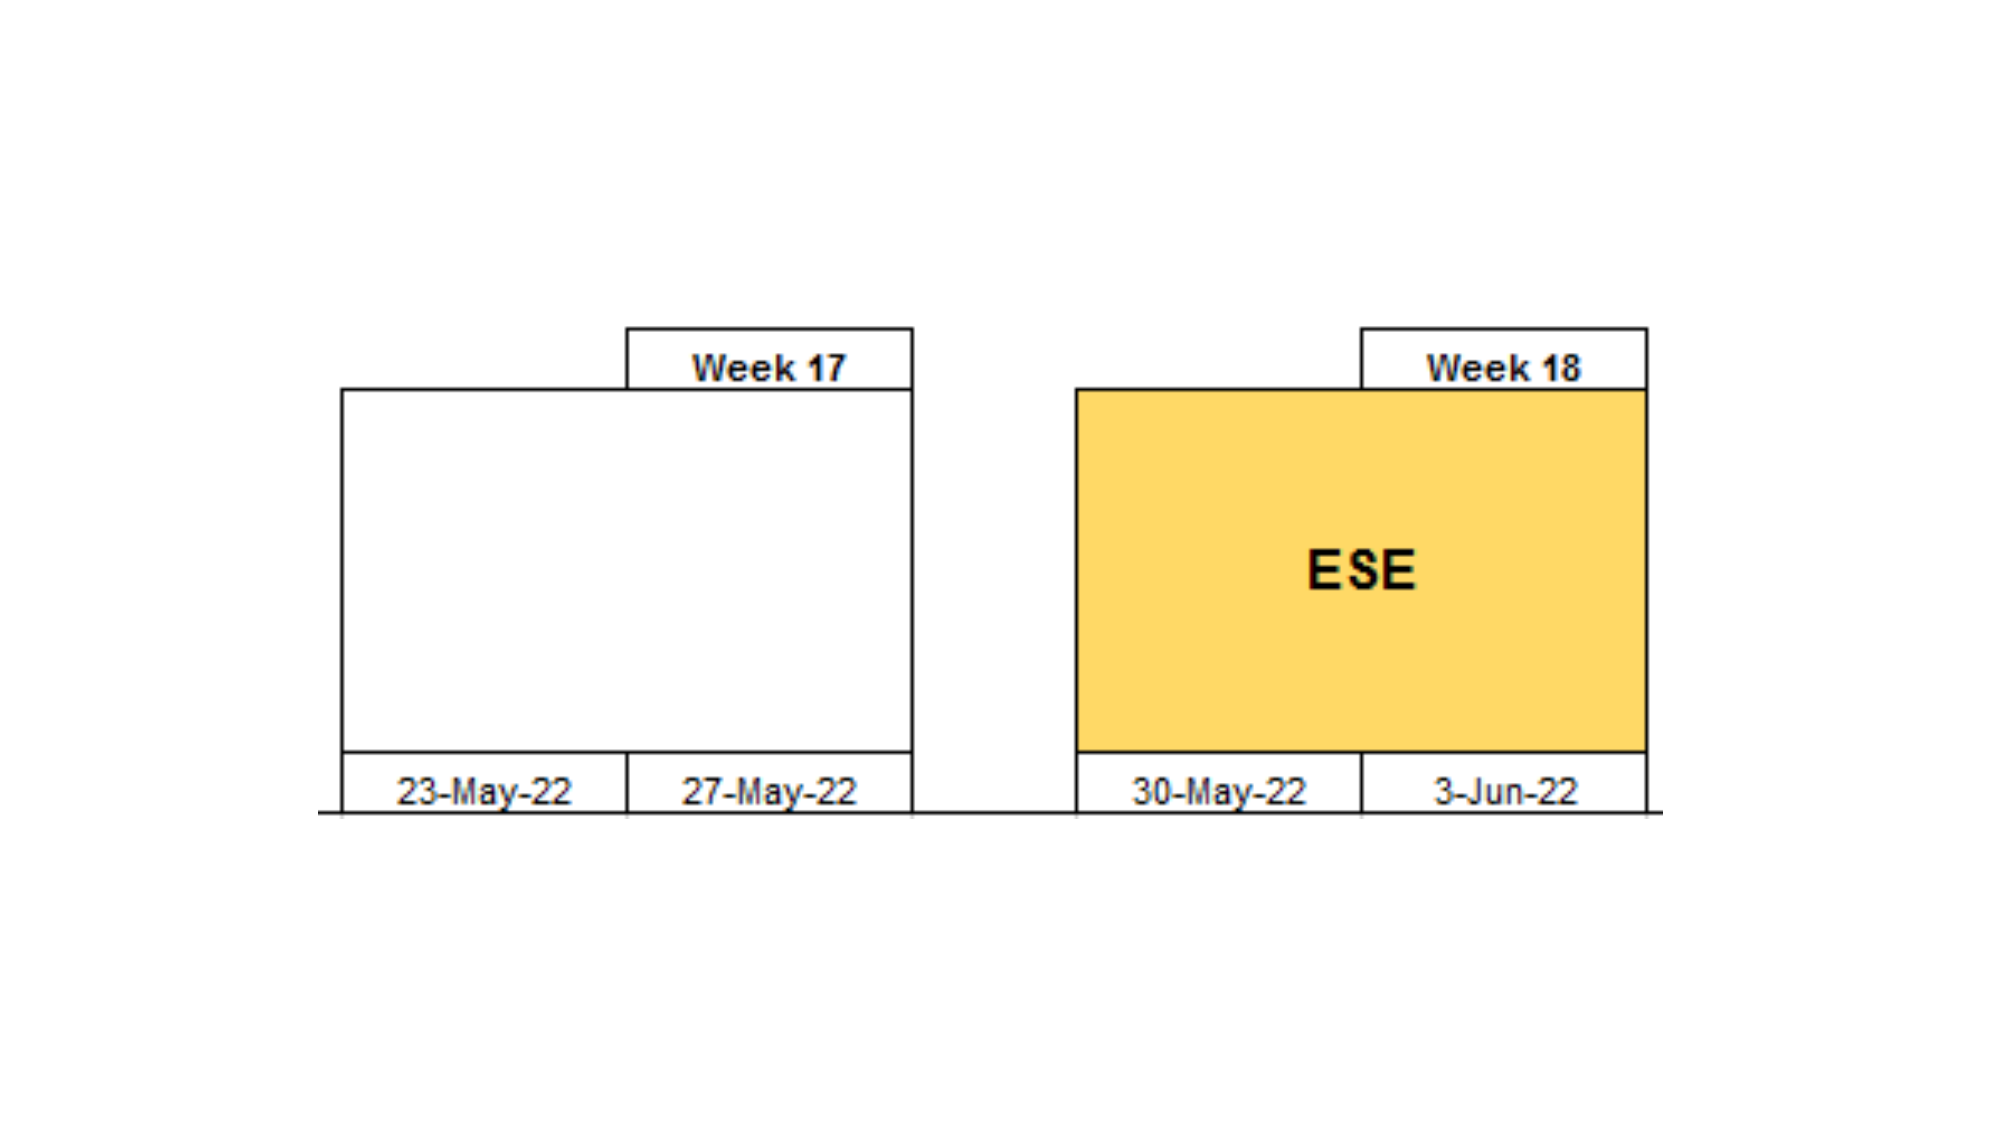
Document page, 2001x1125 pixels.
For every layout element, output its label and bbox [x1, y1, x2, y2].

picture [318, 268, 1663, 820]
